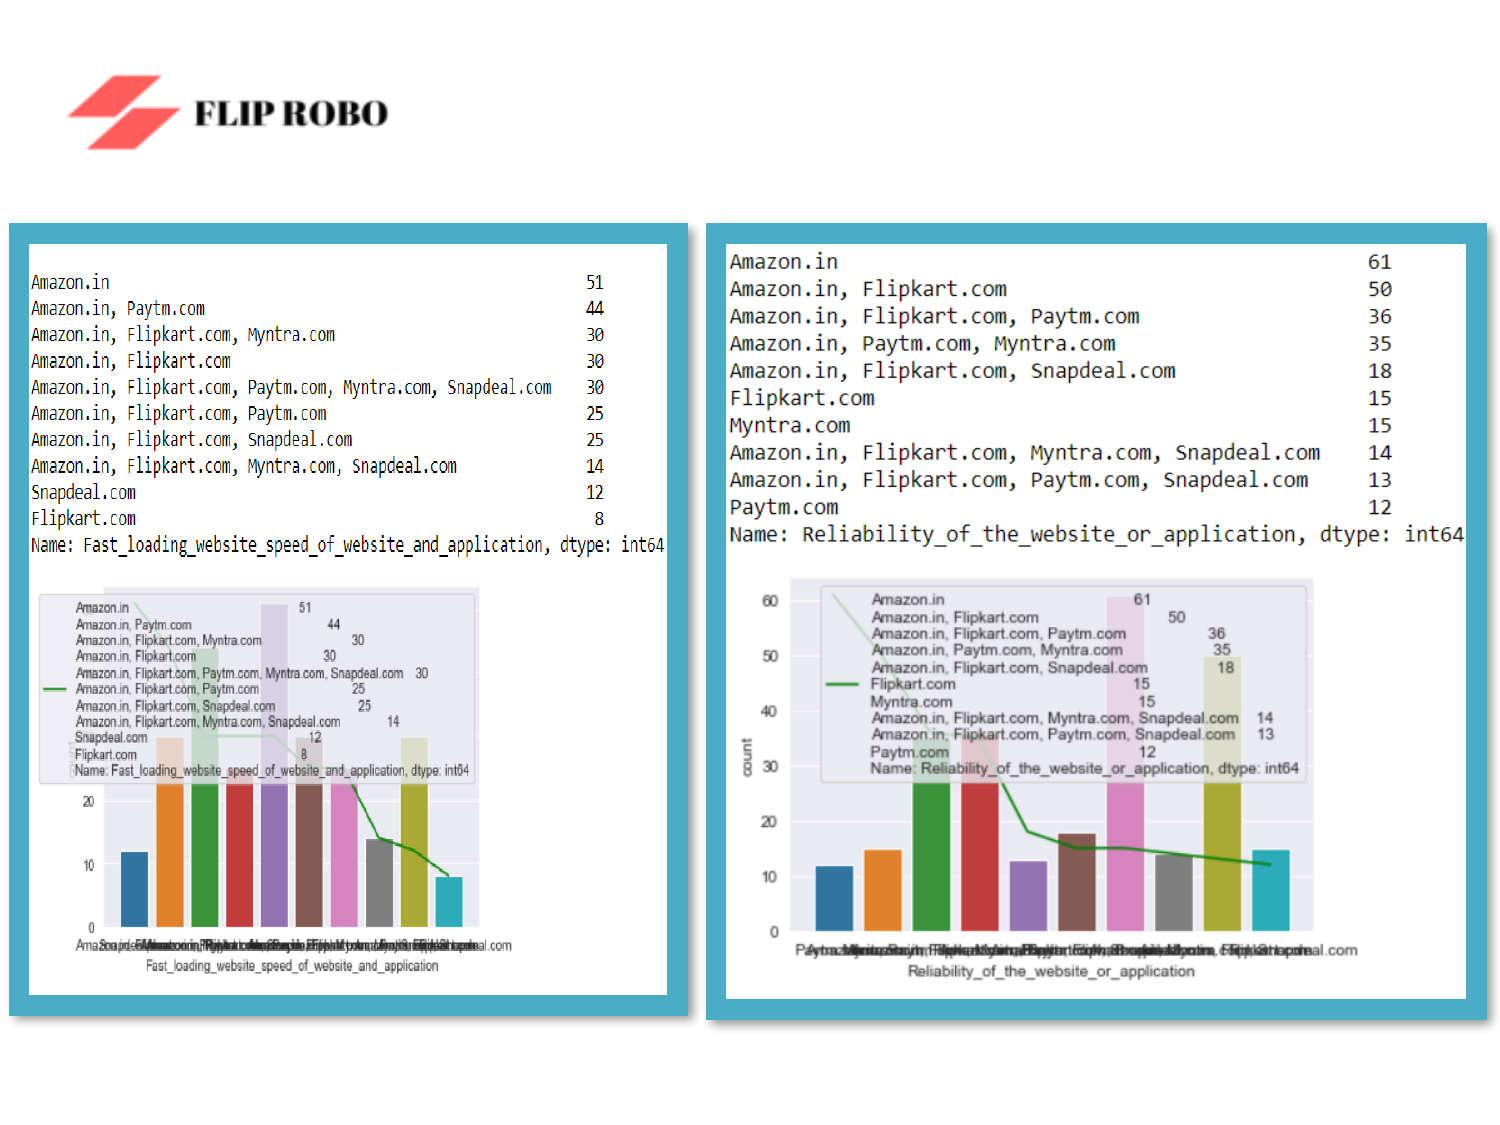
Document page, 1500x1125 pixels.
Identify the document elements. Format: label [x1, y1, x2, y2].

picture [29, 243, 668, 995]
picture [52, 54, 419, 180]
picture [726, 243, 1467, 1000]
